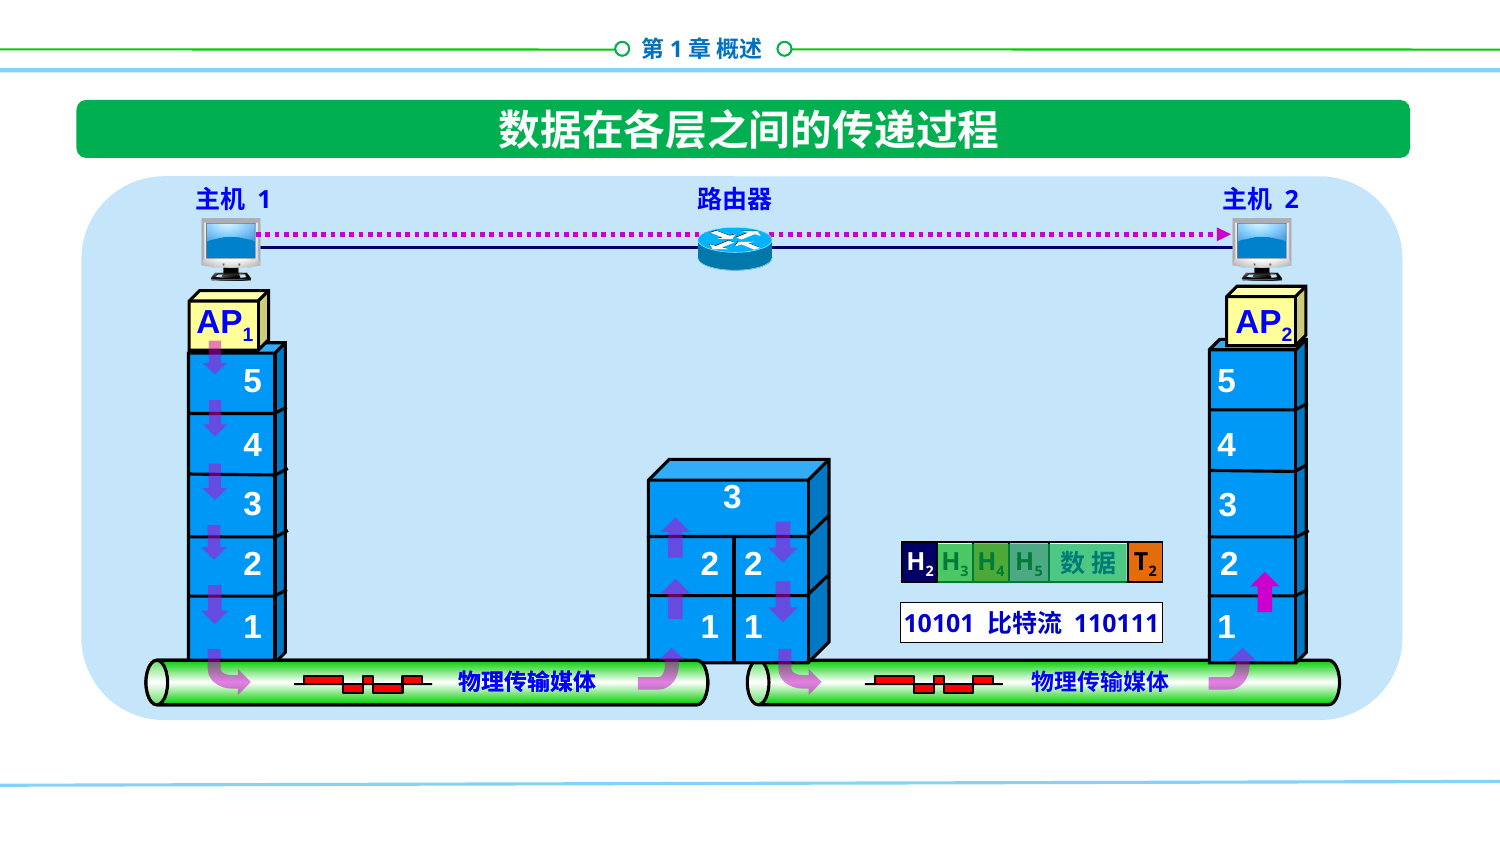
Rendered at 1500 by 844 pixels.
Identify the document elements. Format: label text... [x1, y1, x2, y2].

text_box 物理传输媒体 [1016, 660, 1185, 703]
text_box 路由器 [682, 176, 788, 221]
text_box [864, 675, 1004, 693]
picture [697, 259, 773, 271]
list 数据在各层之间的传递过程 [204, 99, 1293, 158]
picture [712, 241, 732, 251]
picture [738, 232, 758, 239]
picture [713, 232, 734, 238]
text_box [747, 674, 768, 704]
picture [196, 214, 265, 283]
text_box [145, 660, 708, 705]
text_box 物理传输媒体 [443, 660, 612, 703]
text_box [778, 672, 822, 695]
text_box [145, 661, 168, 704]
text_box 主机 2 [1208, 176, 1314, 221]
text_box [646, 459, 830, 663]
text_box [293, 675, 433, 693]
picture [737, 242, 759, 250]
text_box 主机 1 [180, 176, 287, 221]
text_box 10101 比特流 110111 [900, 602, 1163, 643]
text_box [637, 672, 678, 690]
text_box [1208, 671, 1249, 690]
text_box [79, 174, 1405, 723]
text_box [747, 660, 1340, 705]
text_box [180, 290, 289, 663]
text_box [901, 541, 1163, 584]
picture [697, 226, 773, 242]
text_box [208, 672, 251, 695]
picture [1227, 214, 1296, 283]
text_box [1201, 285, 1309, 663]
